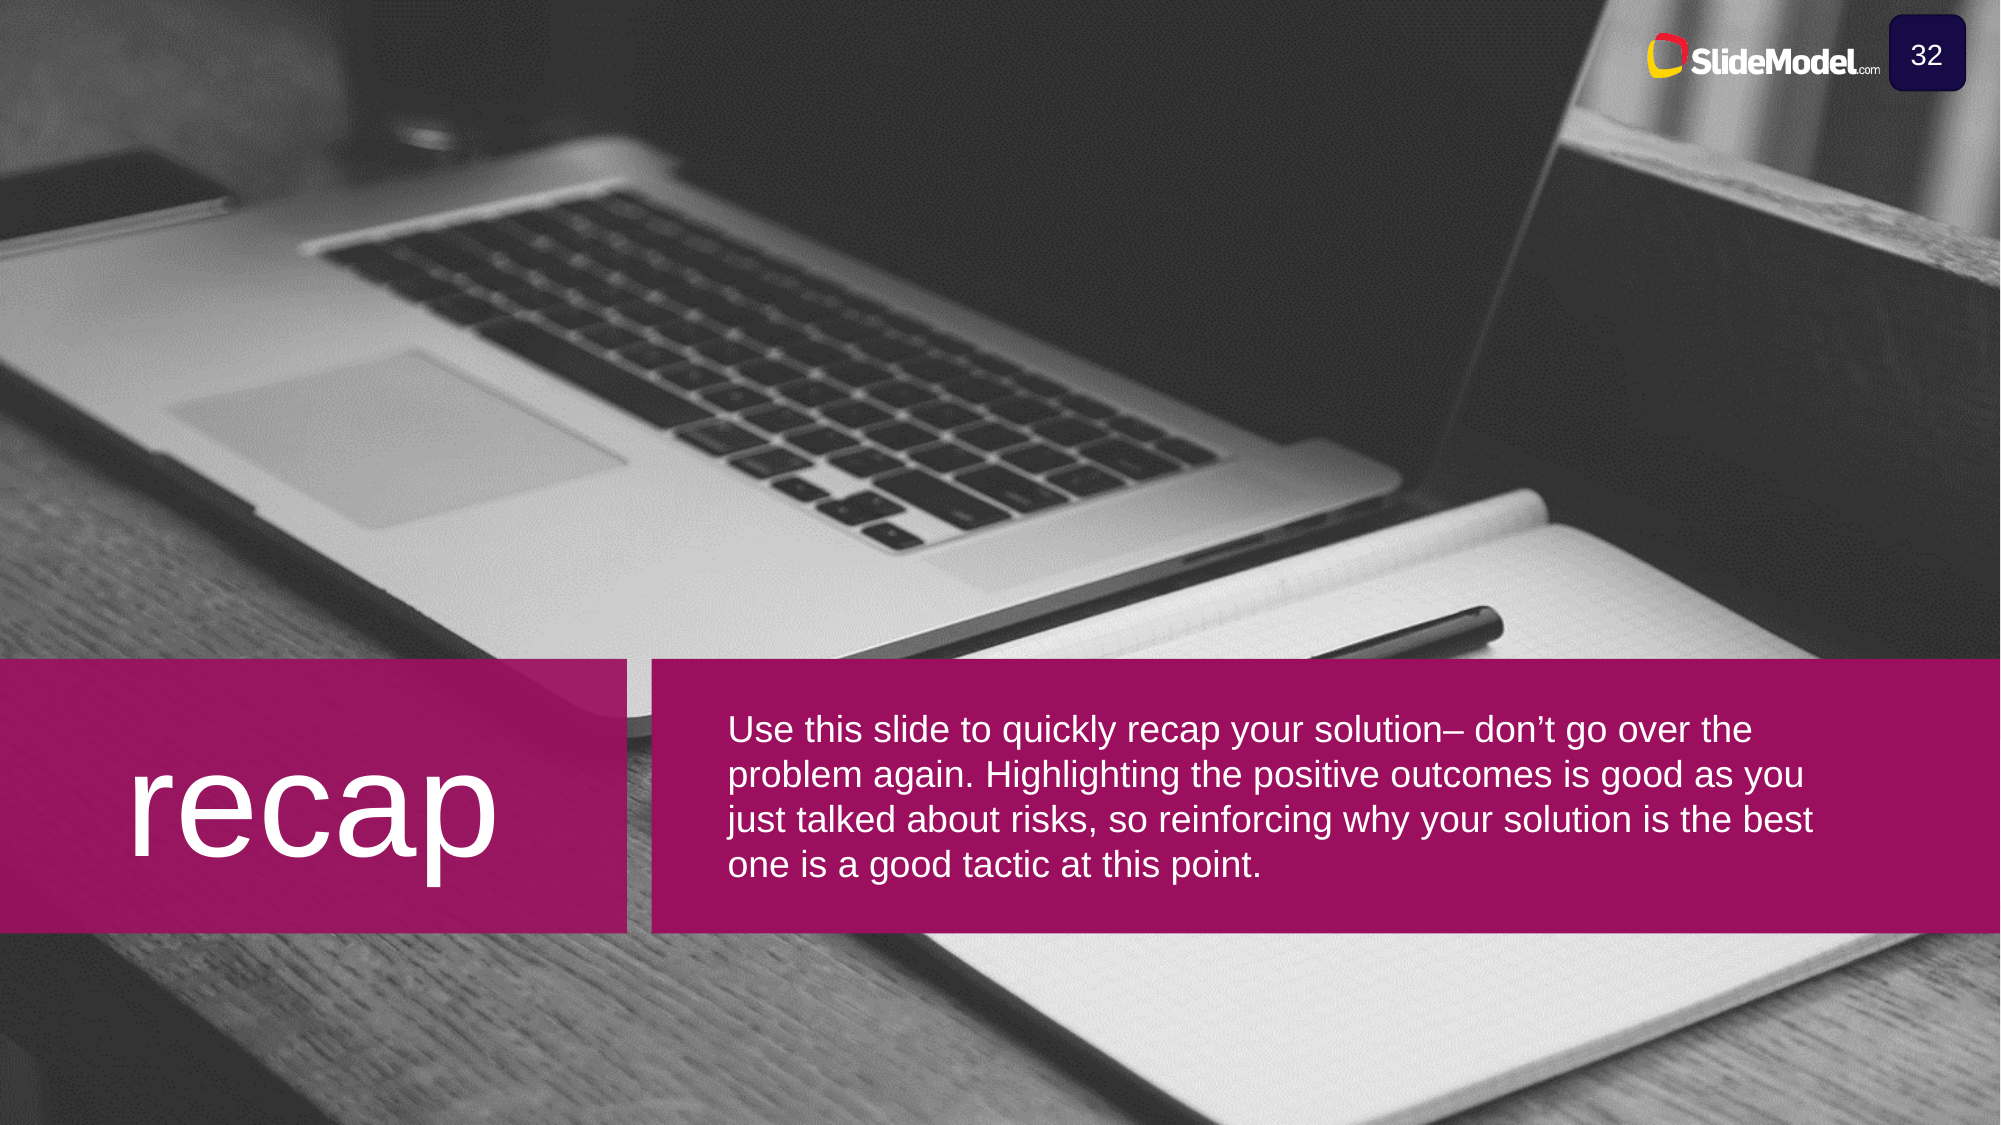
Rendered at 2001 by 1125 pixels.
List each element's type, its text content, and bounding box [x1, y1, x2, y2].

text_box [651, 658, 2000, 934]
text_box recap [0, 658, 628, 935]
slide_number 32 [1827, 23, 1959, 84]
picture [0, 0, 2001, 1125]
